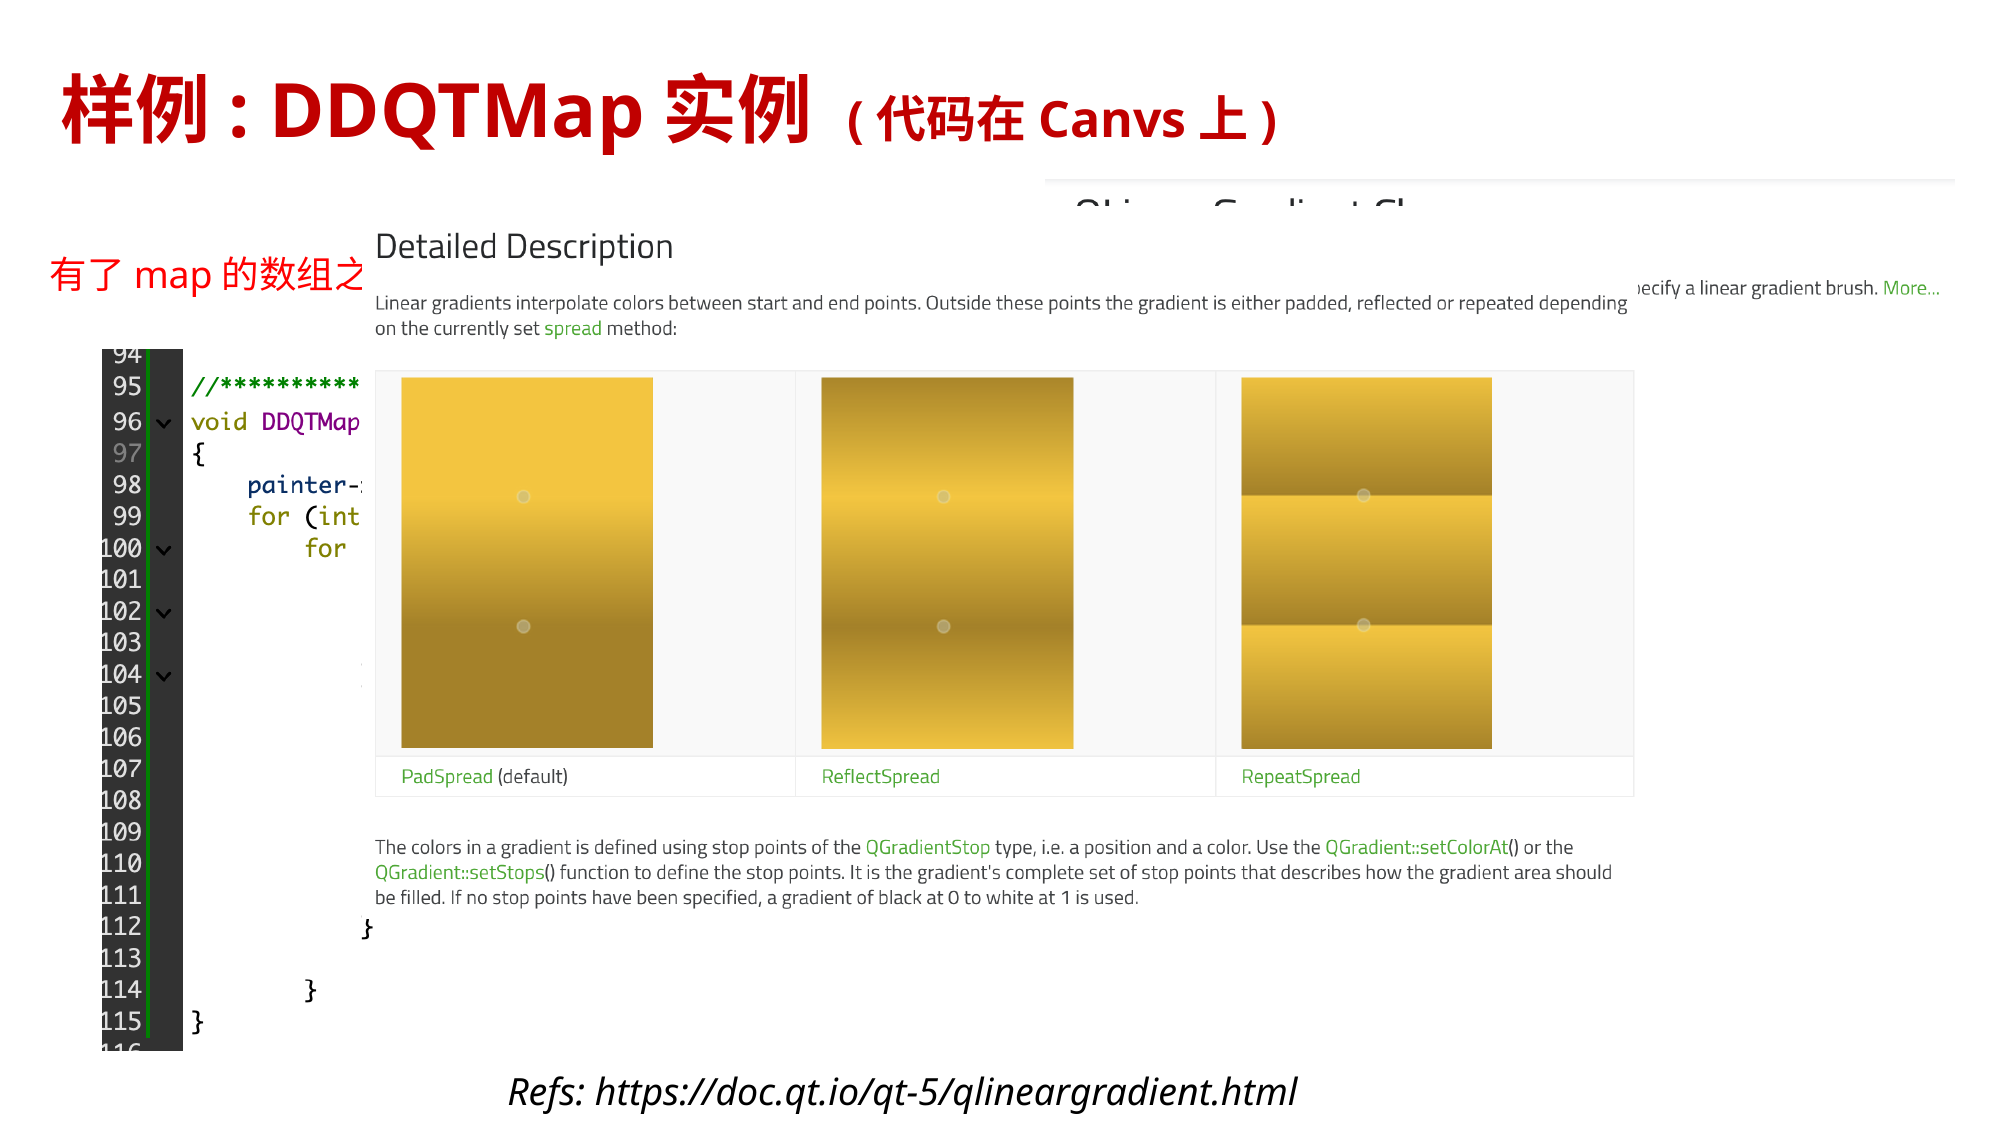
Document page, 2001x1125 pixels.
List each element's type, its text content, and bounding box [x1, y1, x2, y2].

text_box 有了map的数组之后，我们开始画地图 [35, 243, 362, 304]
title 样例: DDQTMap实例 (代码在Canvs上) [45, 59, 1955, 166]
picture [102, 179, 1955, 1051]
text_box Refs: https://doc.qt.io/qt-5/qlineargradient.html [492, 1060, 1313, 1121]
